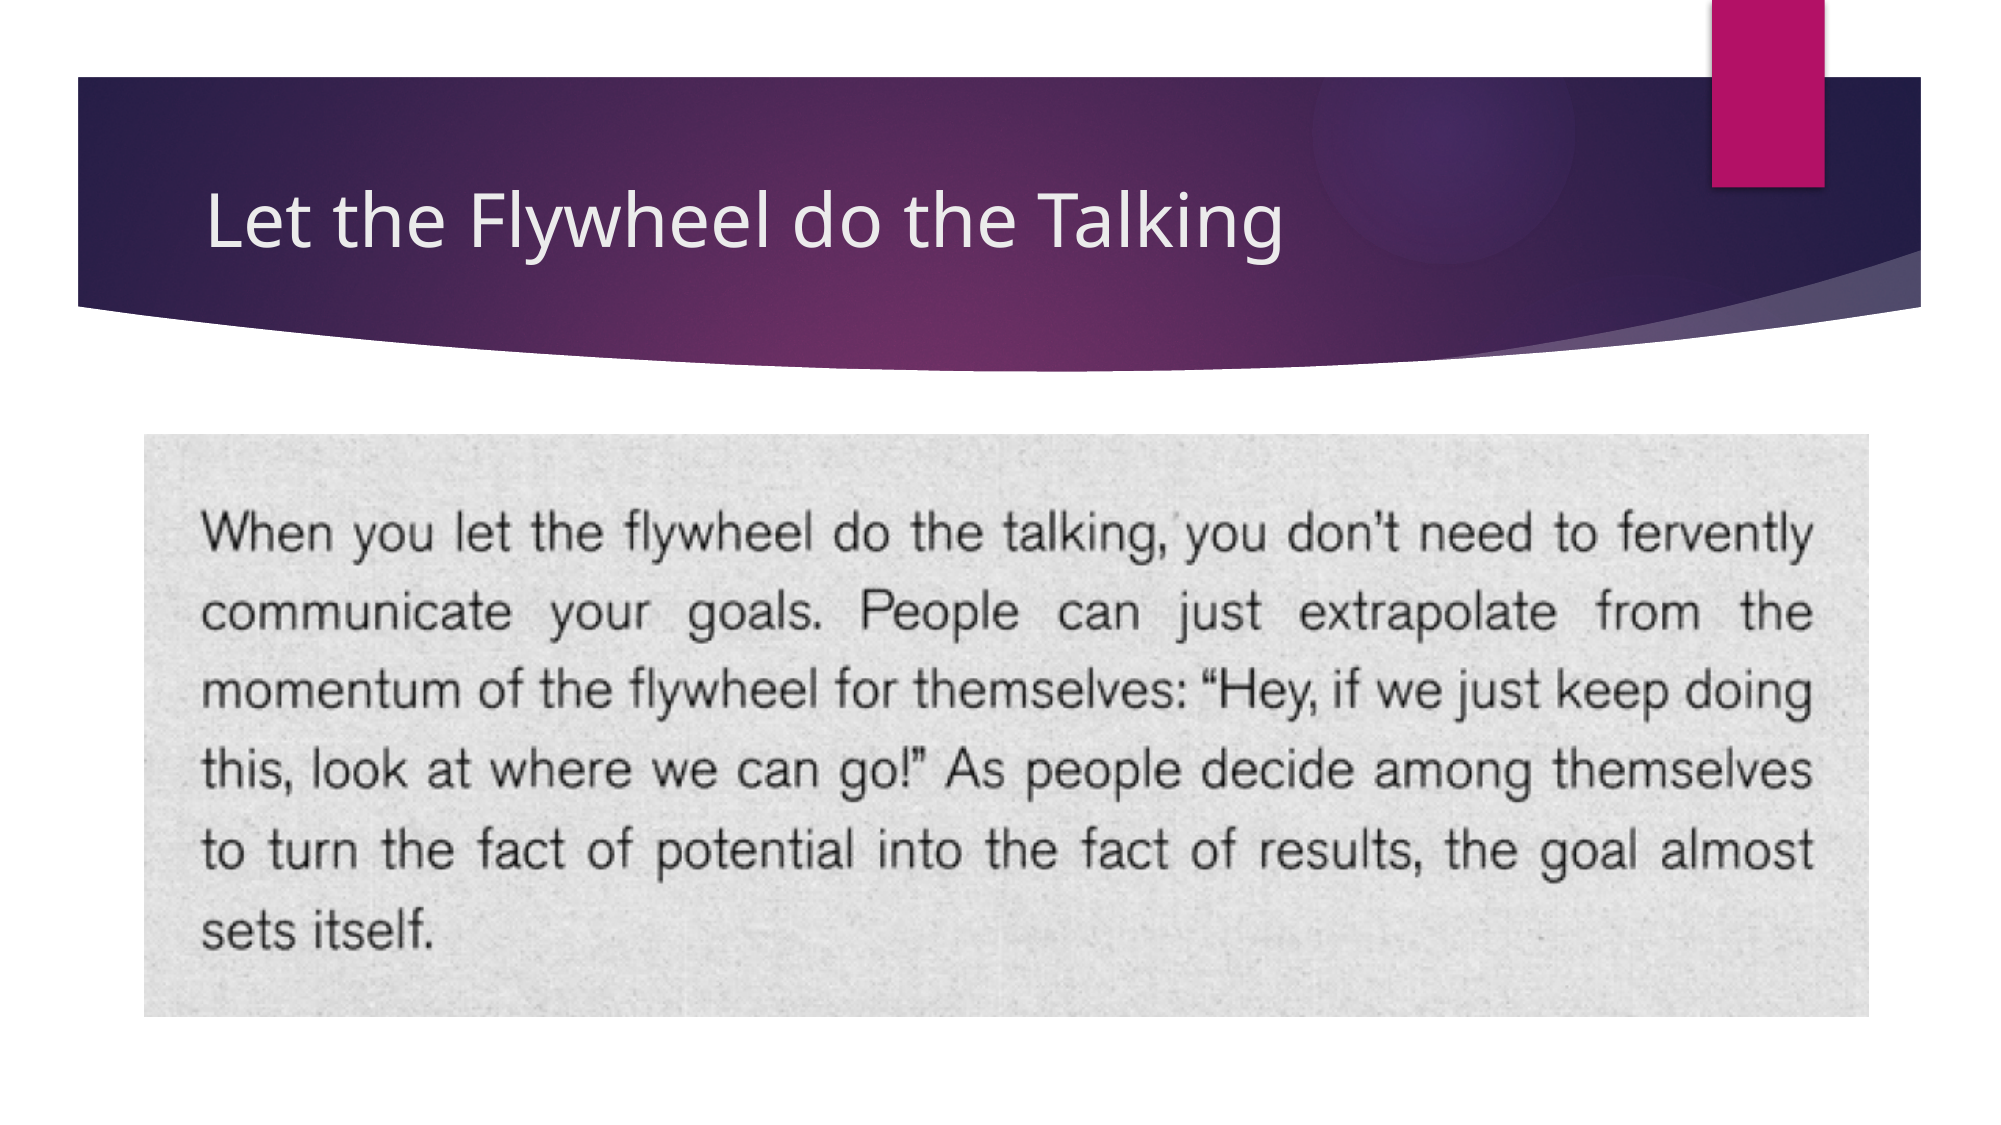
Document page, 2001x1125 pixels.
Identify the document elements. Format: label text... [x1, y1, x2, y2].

title Let the Flywheel do the Talking [189, 159, 1627, 276]
picture [144, 434, 1869, 1017]
